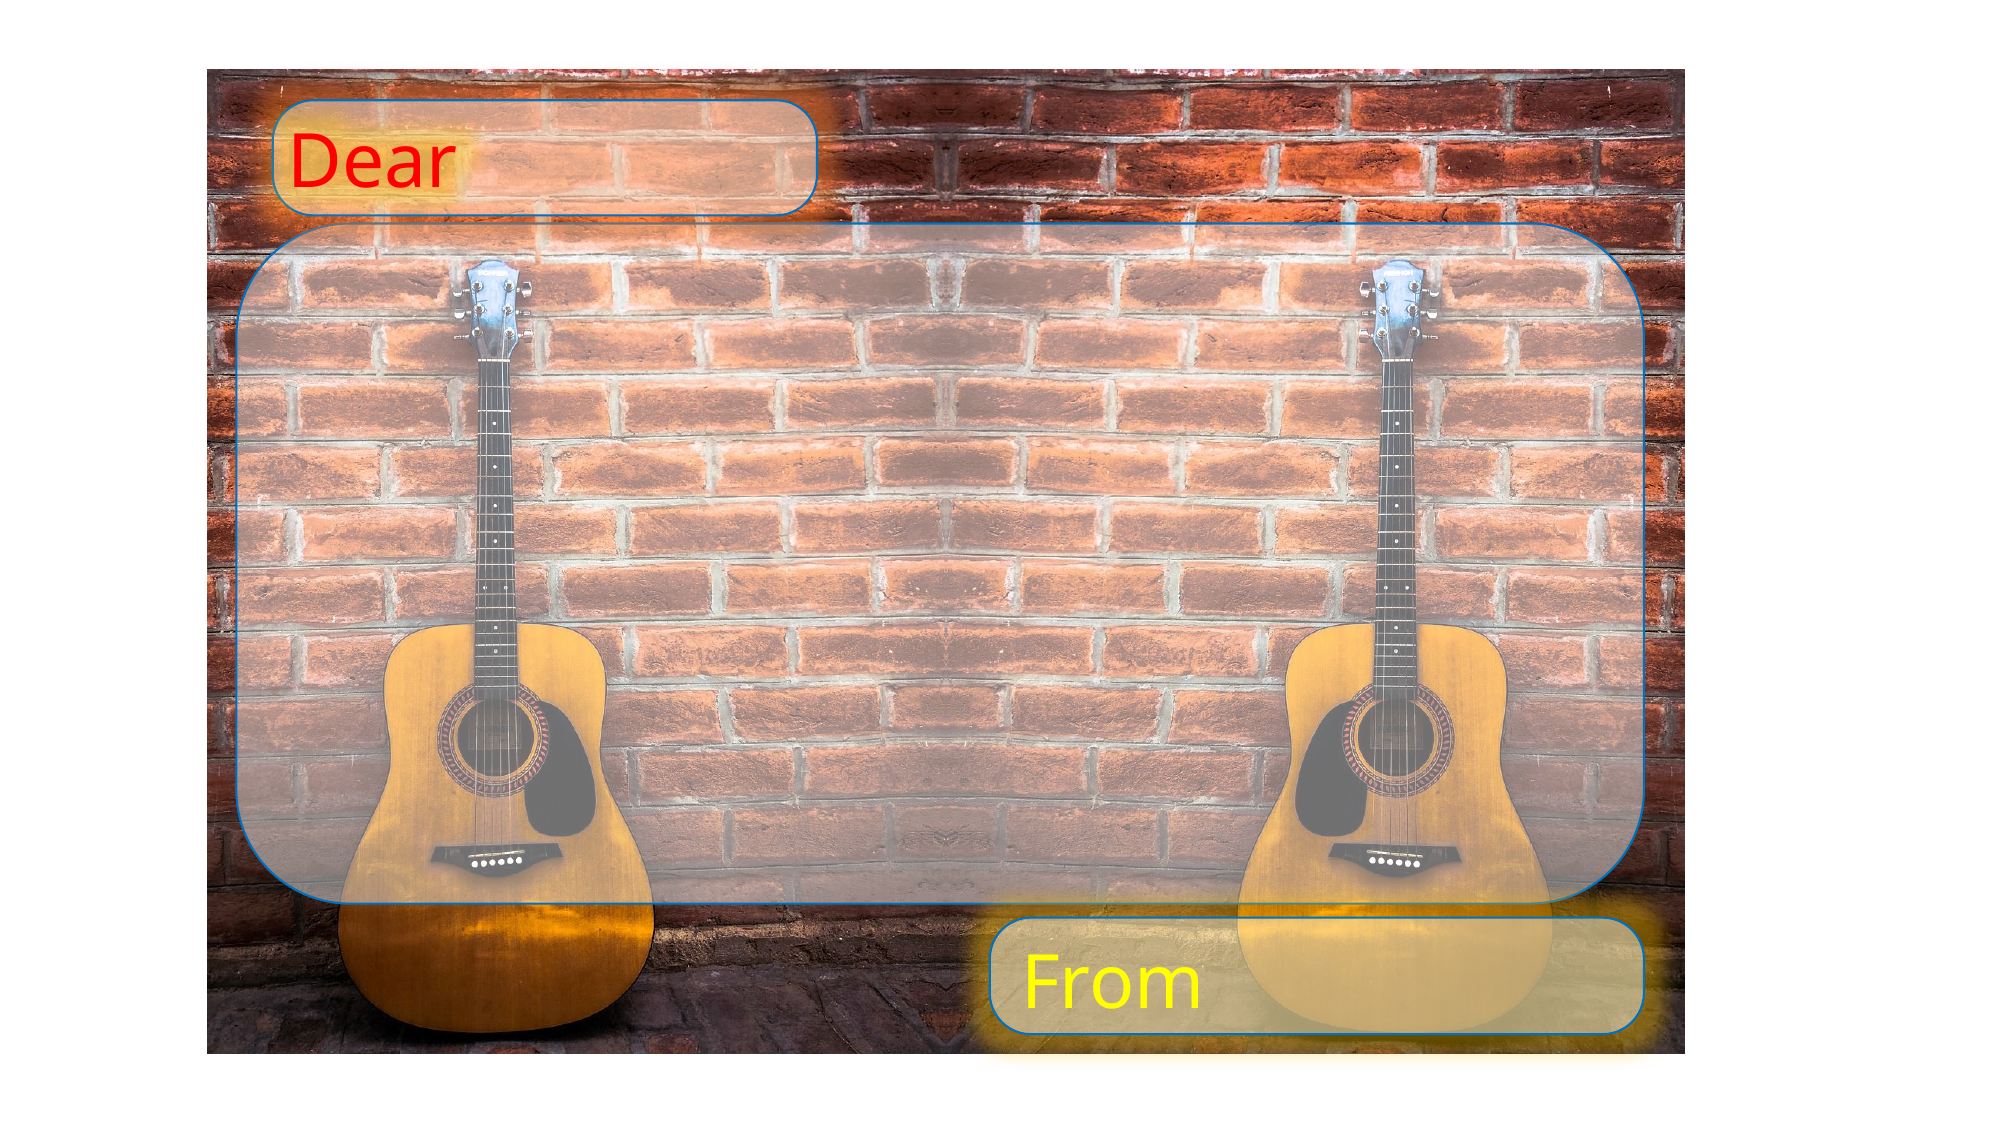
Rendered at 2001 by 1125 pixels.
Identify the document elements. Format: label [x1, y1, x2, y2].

text_box [207, 69, 1684, 1054]
